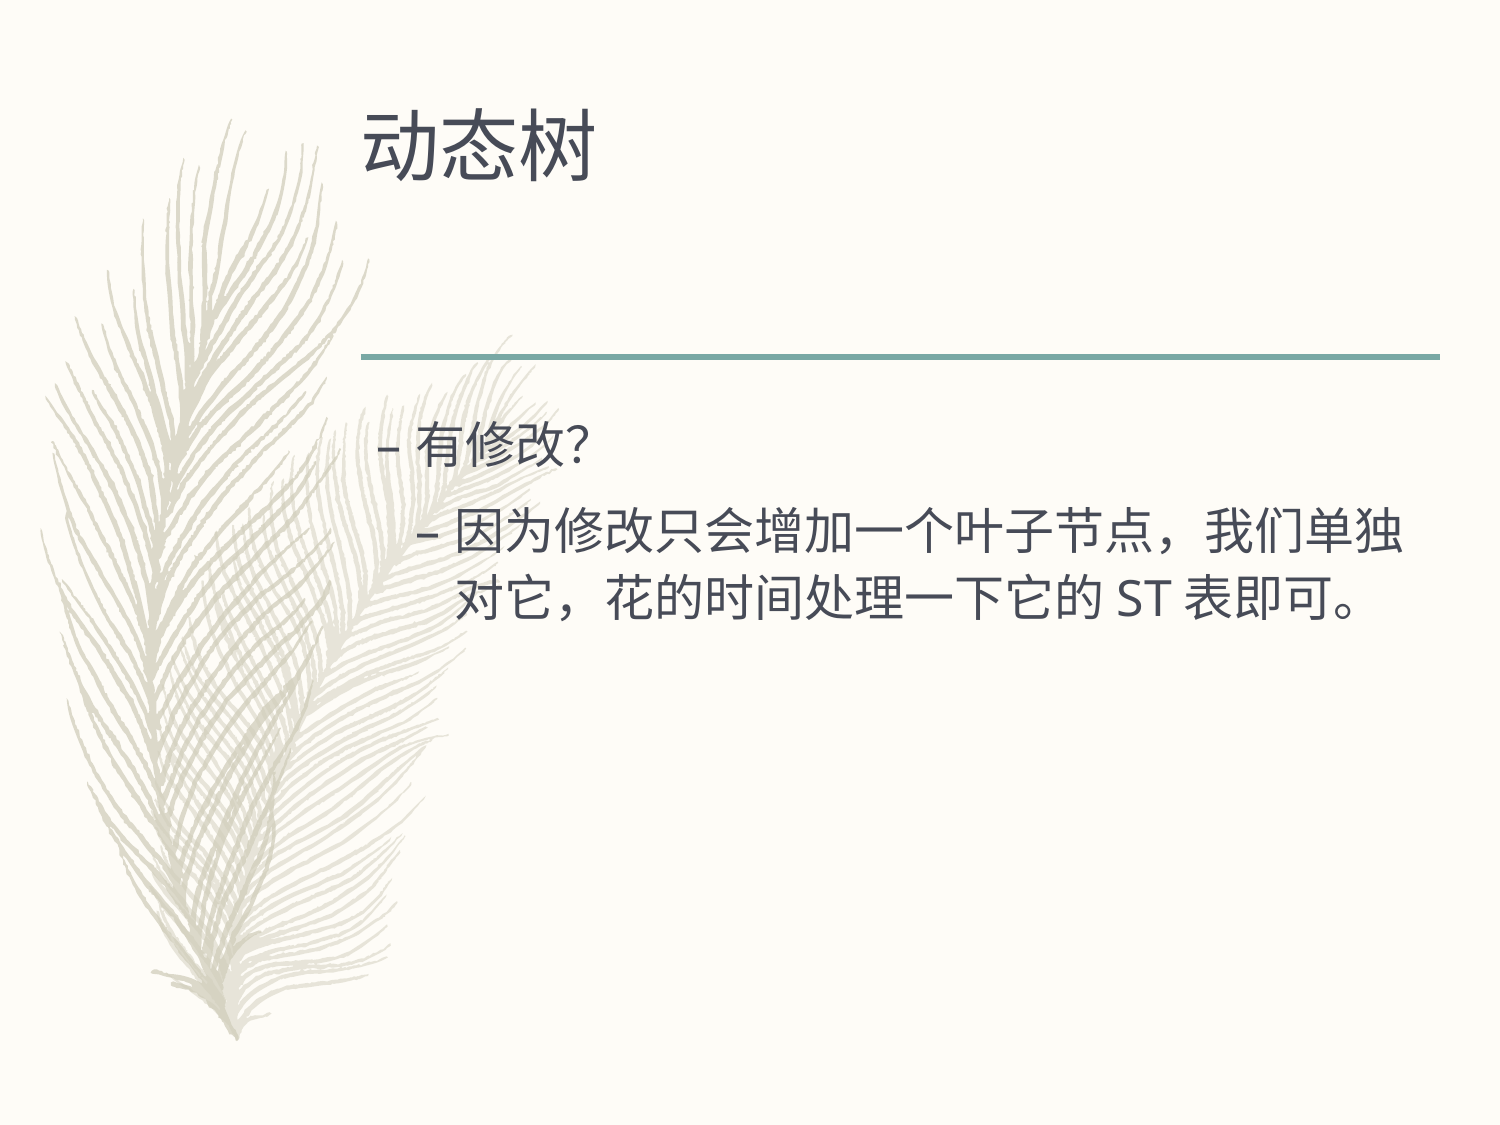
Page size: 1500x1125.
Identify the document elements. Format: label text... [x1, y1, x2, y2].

title 动态树 [345, 93, 1440, 350]
